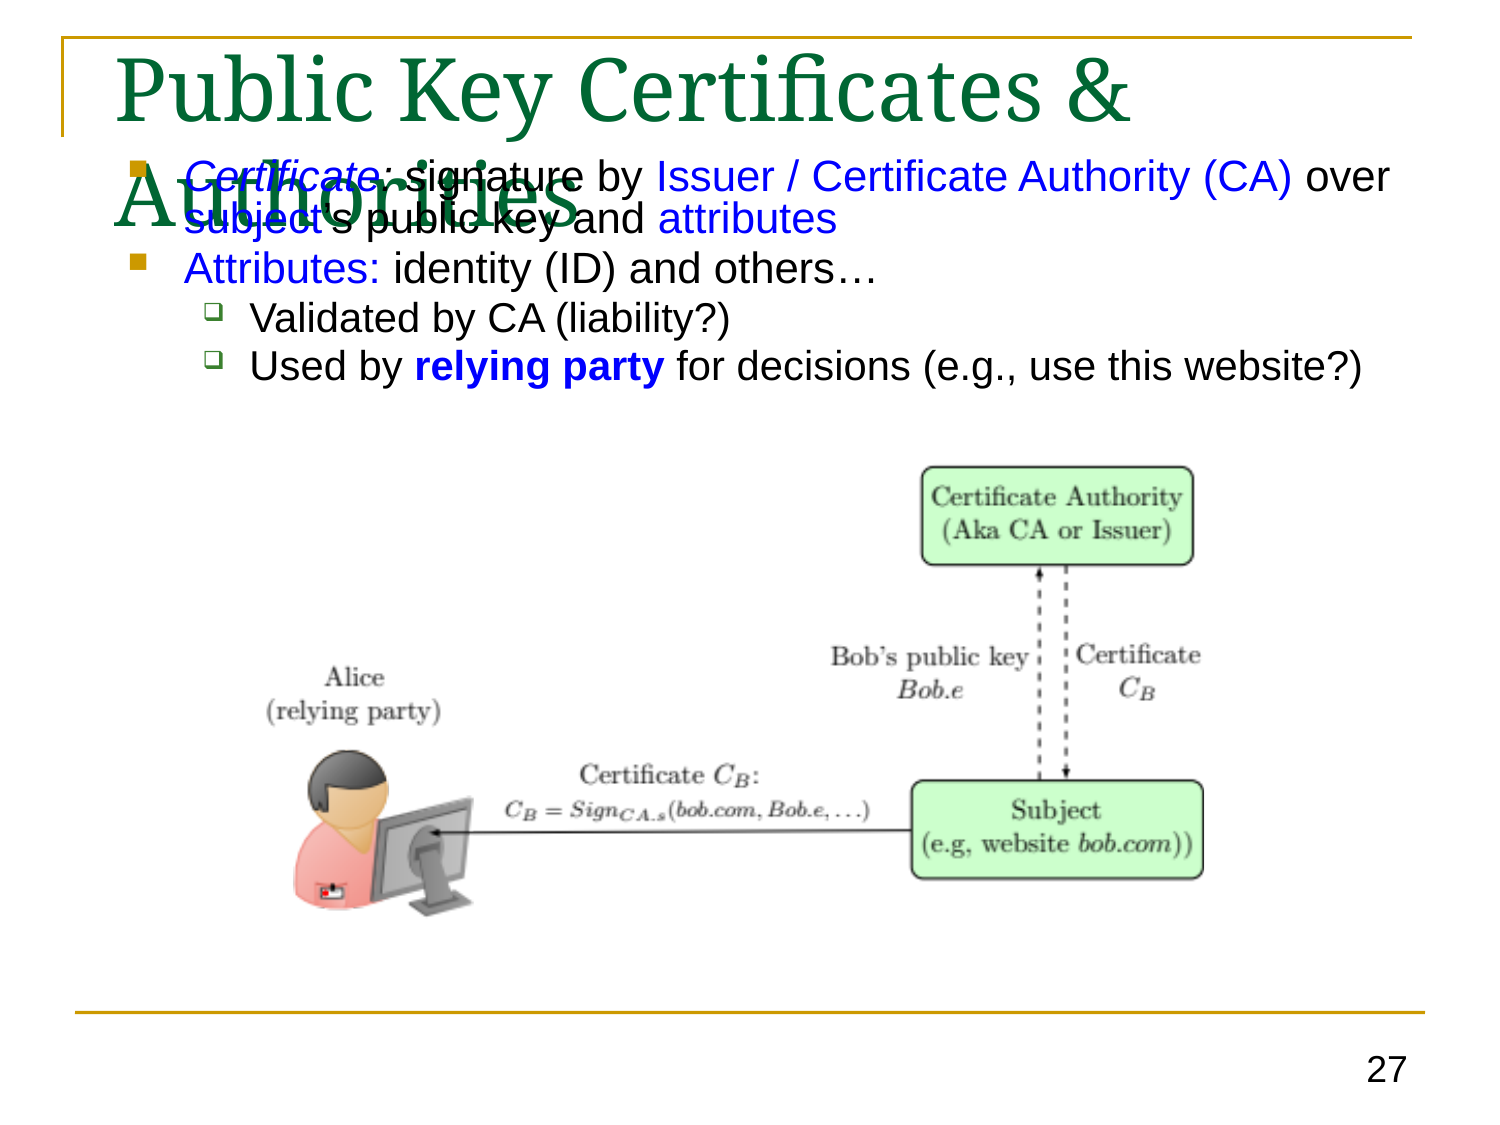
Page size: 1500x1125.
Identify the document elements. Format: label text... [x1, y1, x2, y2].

list Certificate: signature by Issuer / Certificate Authority (CA) over subject’s public key and attributes Attributes: identity (ID) and others… Validated by CA (liability?) Used by relying party for decisions (e.g., use this website?) [112, 149, 1438, 412]
picture [261, 449, 1205, 919]
title Public Key Certificates & Authorities [99, 26, 1408, 188]
text_box 27 [1351, 1023, 1424, 1098]
